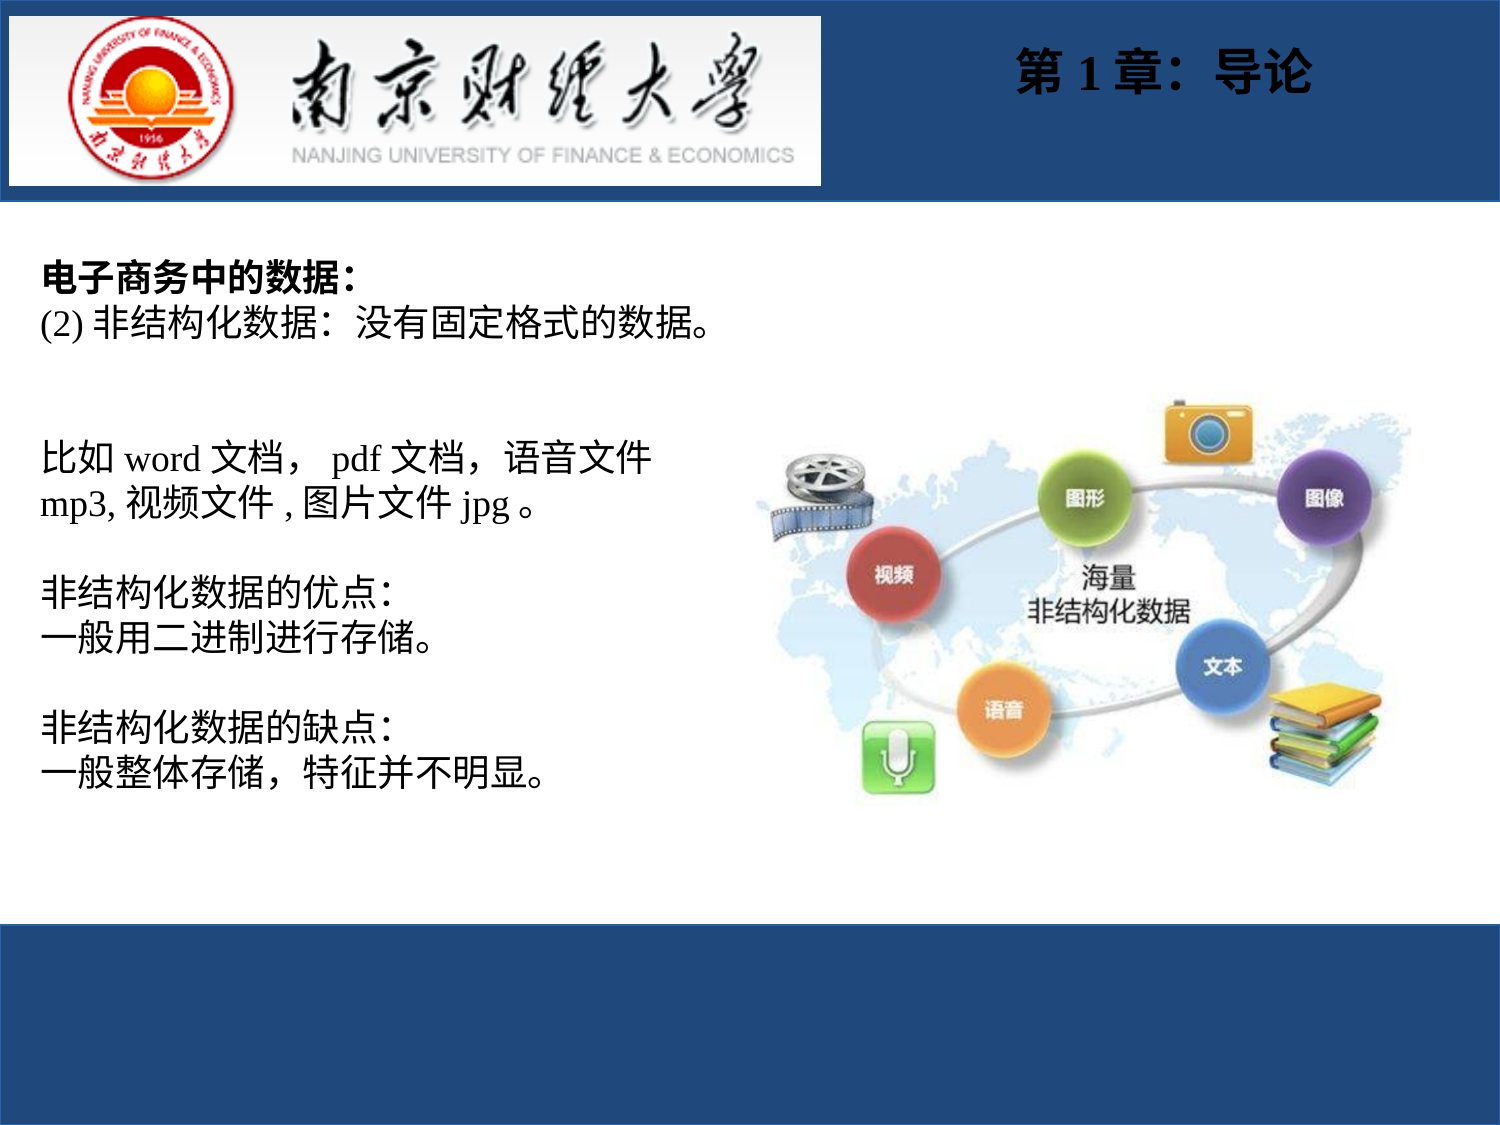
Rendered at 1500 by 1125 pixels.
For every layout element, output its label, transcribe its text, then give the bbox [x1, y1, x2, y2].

text_box 第1章：导论 [849, 26, 1480, 186]
picture [751, 306, 1411, 807]
title 电子商务中的数据： (2)非结构化数据：没有固定格式的数据。 比如word文档，pdf文档，语音文件mp3,视频文件,图片文件jpg。 非结构化数据的优点： 一般用二进制进行存储。 非结构化数据的缺点： 一般整体存储，特征并不明显。 [25, 218, 736, 830]
text_box [0, 924, 1500, 1125]
text_box [0, 0, 1500, 202]
picture [9, 16, 821, 186]
text_box [785, 333, 1436, 867]
